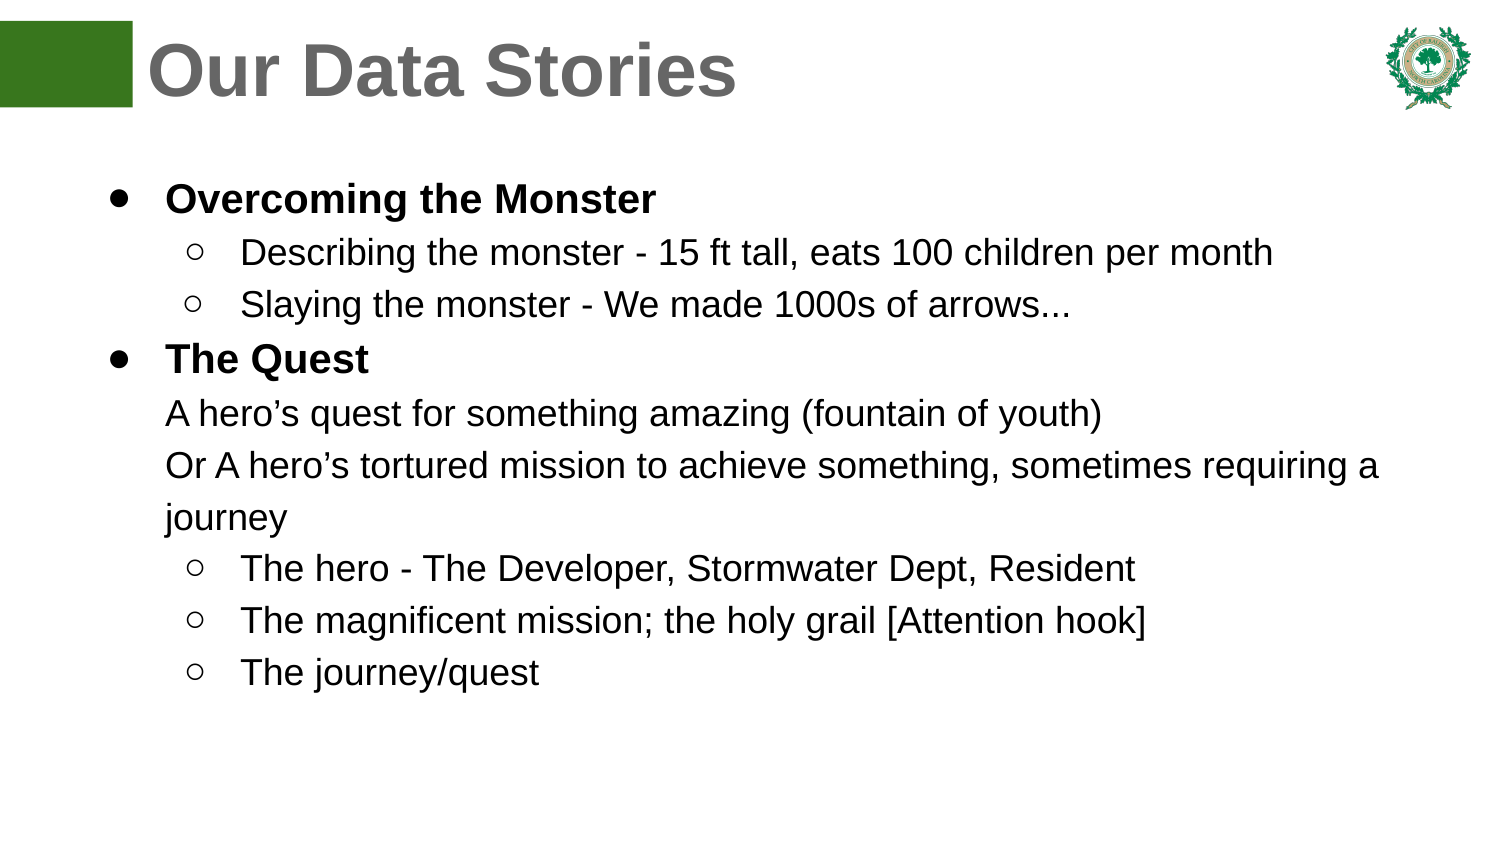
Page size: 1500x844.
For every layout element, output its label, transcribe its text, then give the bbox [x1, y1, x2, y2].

title Our Data Stories [132, 6, 1367, 123]
picture [1380, 20, 1476, 116]
list Overcoming the Monster Describing the monster - 15 ft tall, eats 100 children per month Slaying the monster - We made 1000s of arrows... The Quest A hero’s quest for something amazing (fountain of youth) Or A hero’s tortured mission to achieve something, sometimes requiring a journey The hero - The Developer, Stormwater Dept, Resident The magnificent mission; the holy grail [Attention hook] The journey/quest [75, 148, 1425, 808]
